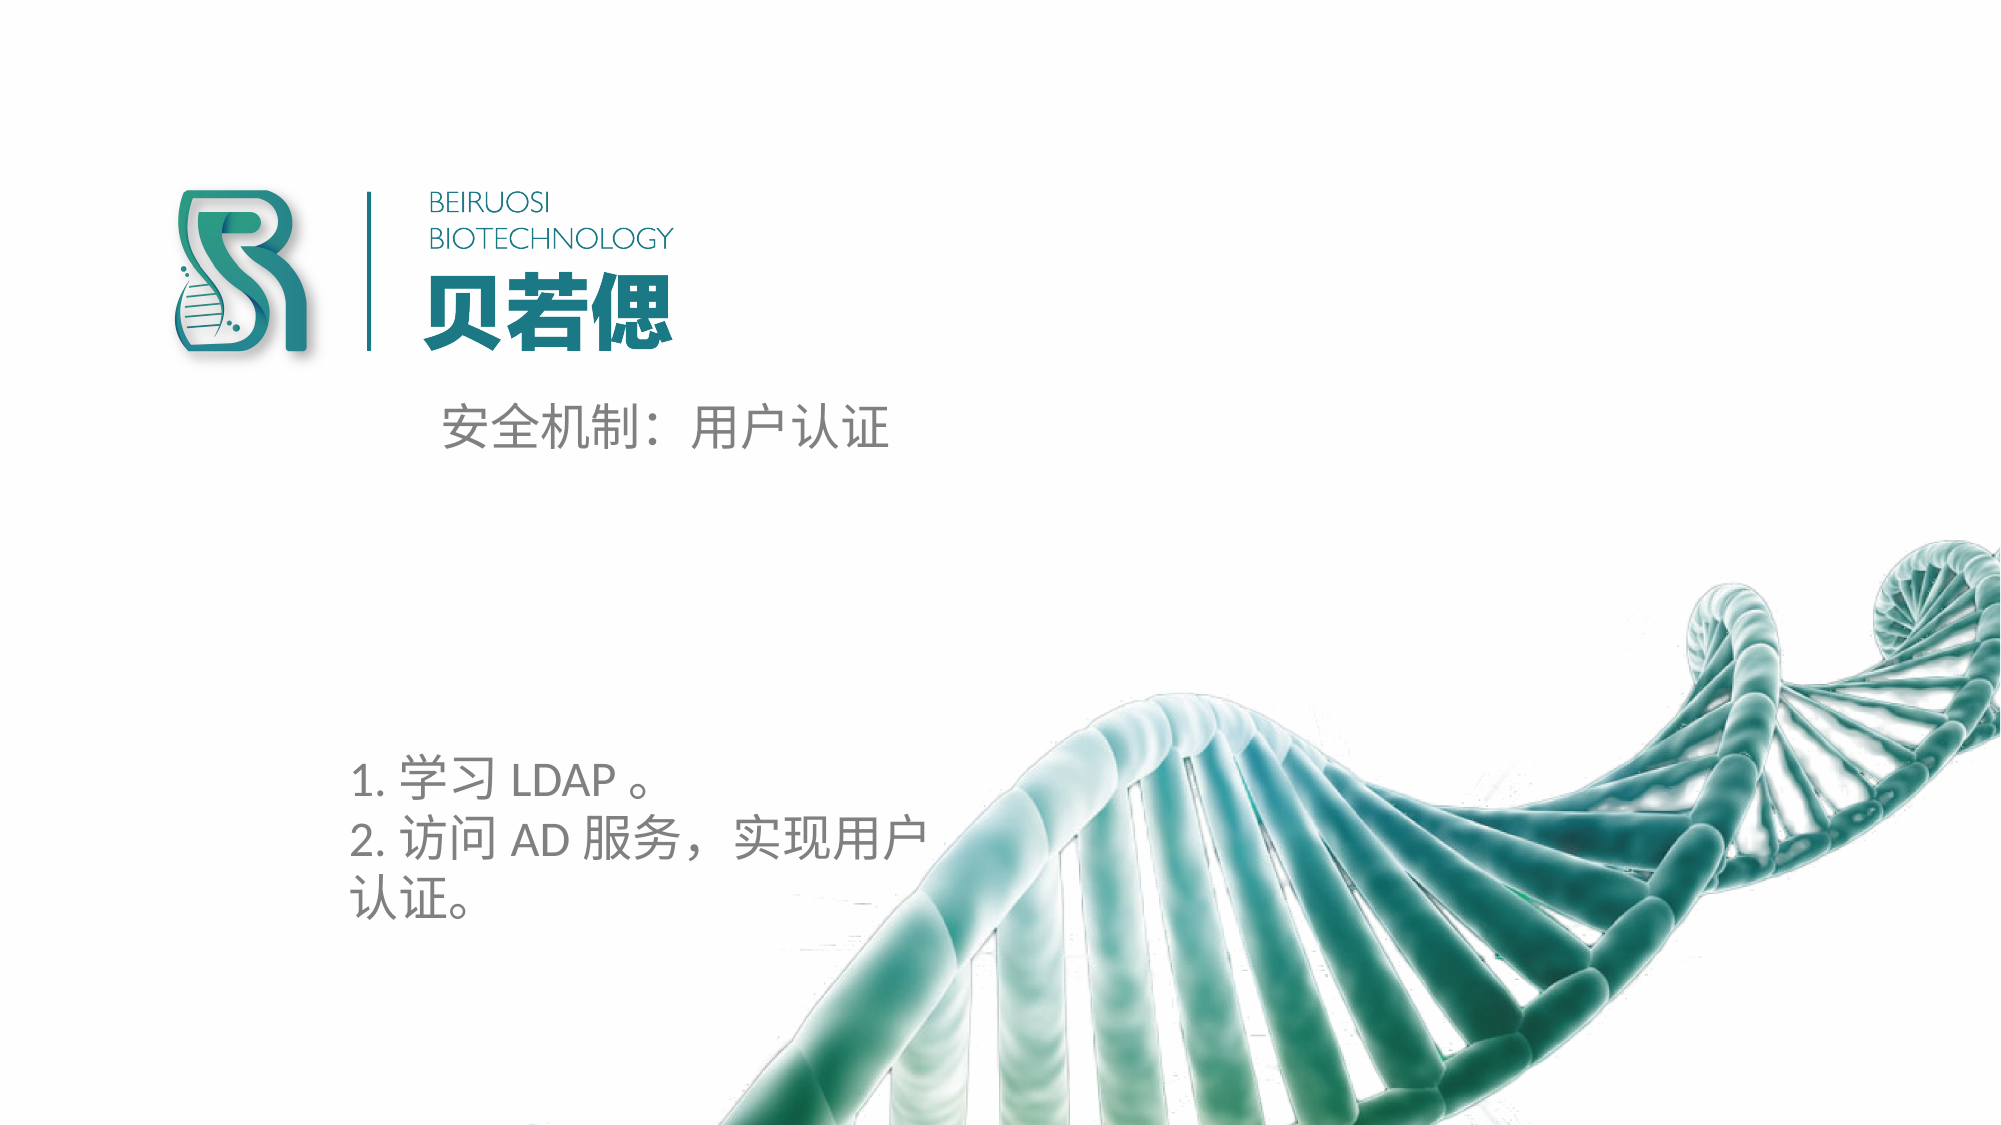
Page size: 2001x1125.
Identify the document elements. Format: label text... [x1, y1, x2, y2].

text_box 安全机制：用户认证 [425, 388, 1056, 463]
picture [0, 0, 2001, 1125]
text_box 1.学习LDAP。 2.访问AD服务，实现用户认证。 [334, 739, 965, 934]
